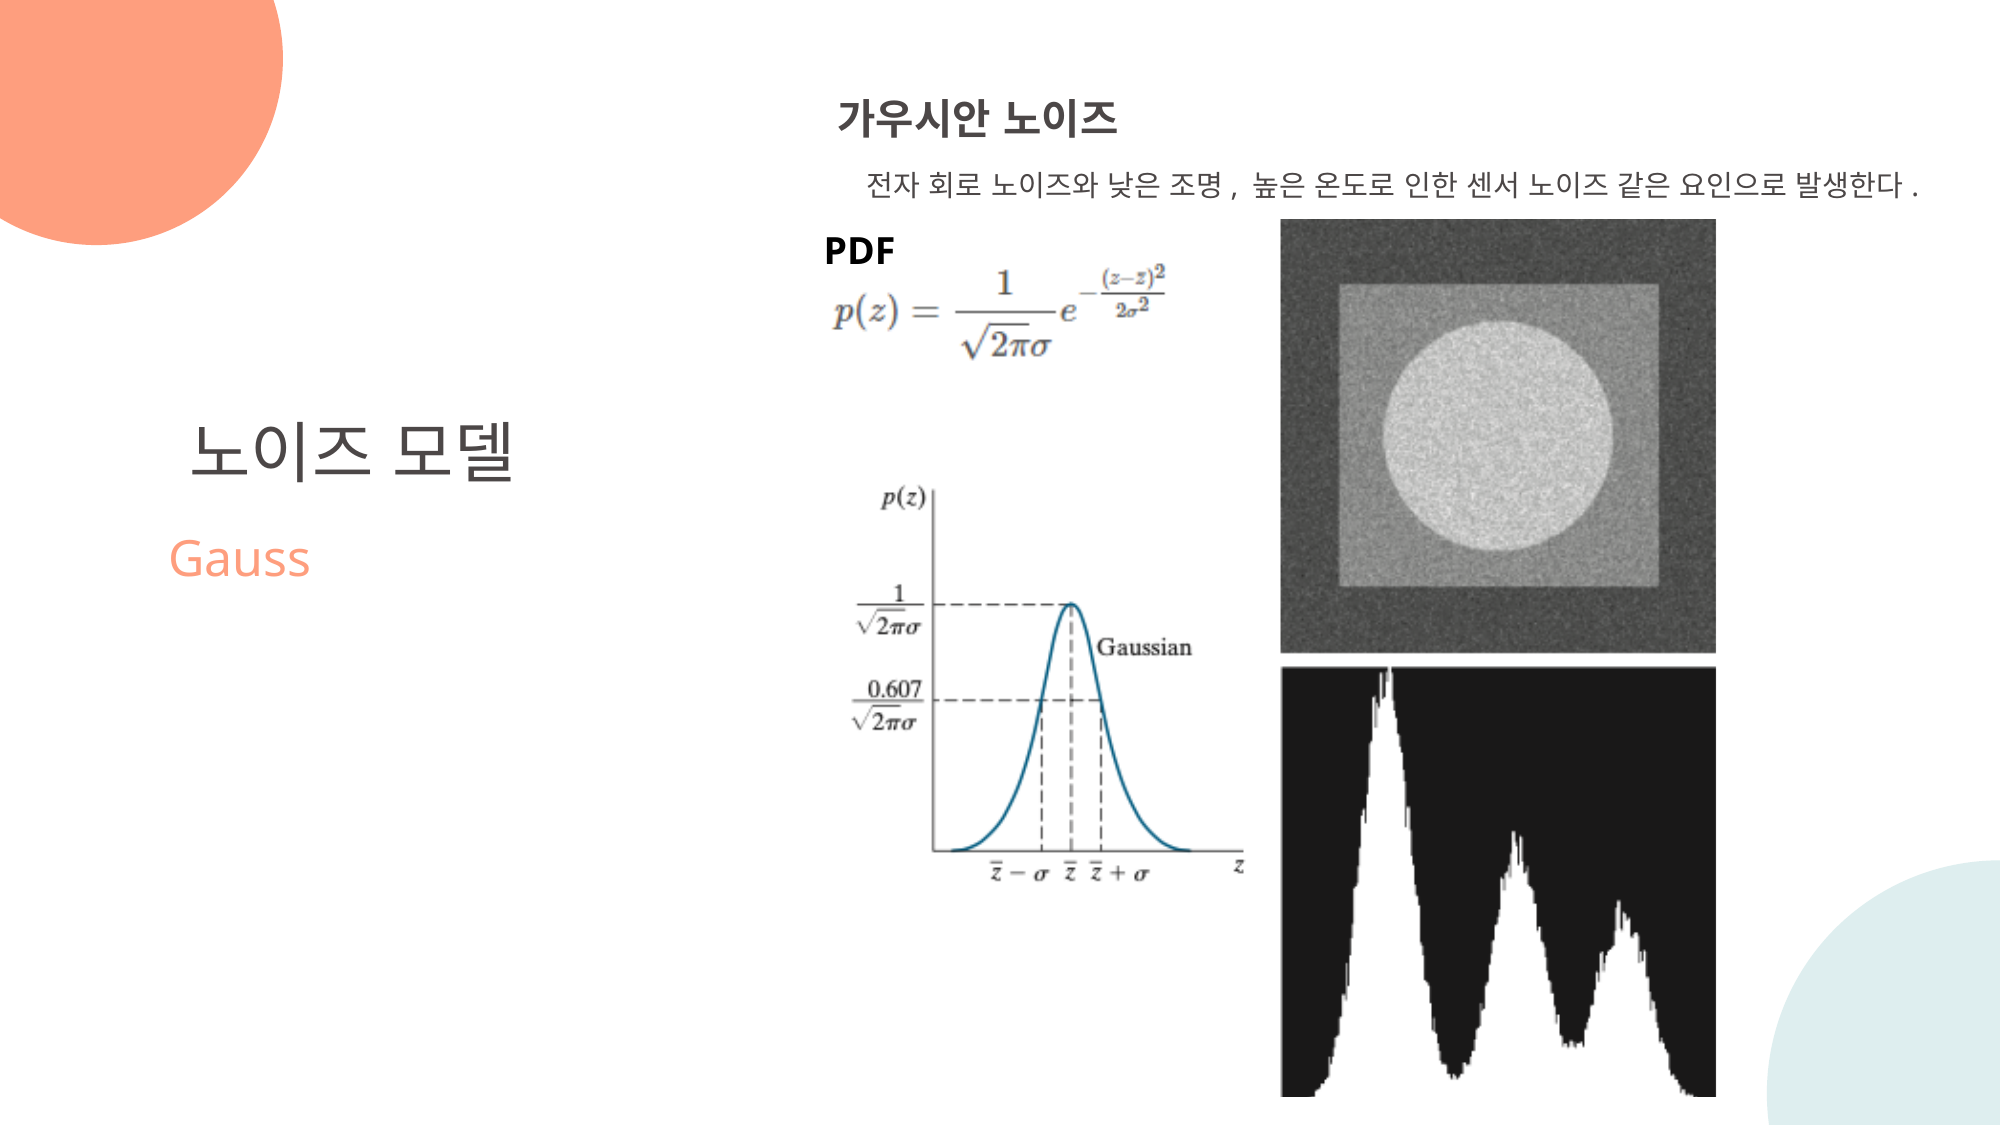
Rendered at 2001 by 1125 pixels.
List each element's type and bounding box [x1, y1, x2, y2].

text_box [0, 0, 284, 247]
picture [808, 219, 1194, 404]
text_box [1765, 859, 2000, 1125]
text_box [808, 85, 1977, 211]
picture [1280, 219, 1717, 1097]
text_box [157, 403, 549, 595]
picture [808, 472, 1261, 889]
